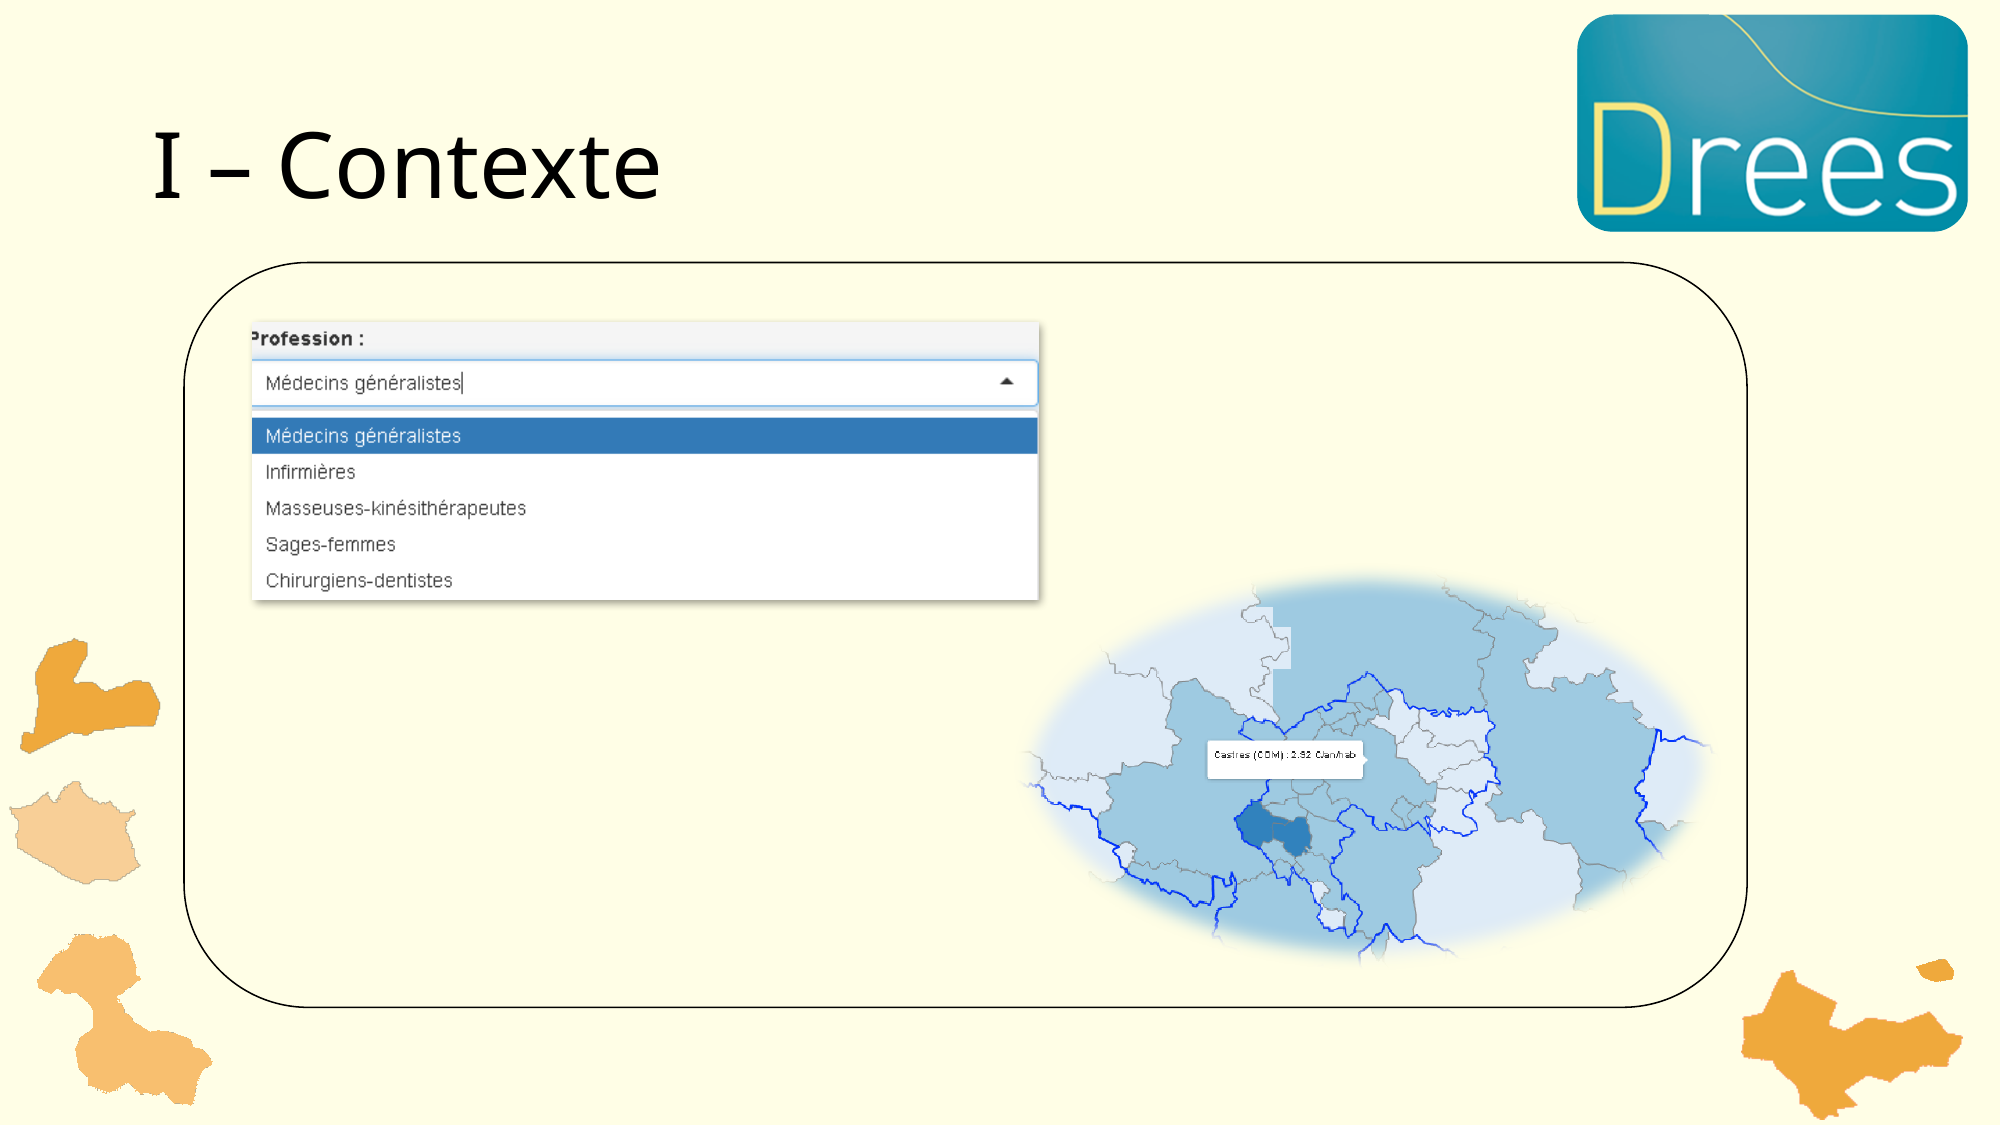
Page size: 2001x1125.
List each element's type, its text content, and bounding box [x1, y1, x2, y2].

picture [252, 322, 1722, 972]
picture [1576, 13, 1969, 233]
text_box [184, 262, 1748, 1008]
picture [1740, 920, 1964, 1120]
picture [0, 567, 243, 1125]
title I – Contexte [137, 59, 1863, 278]
